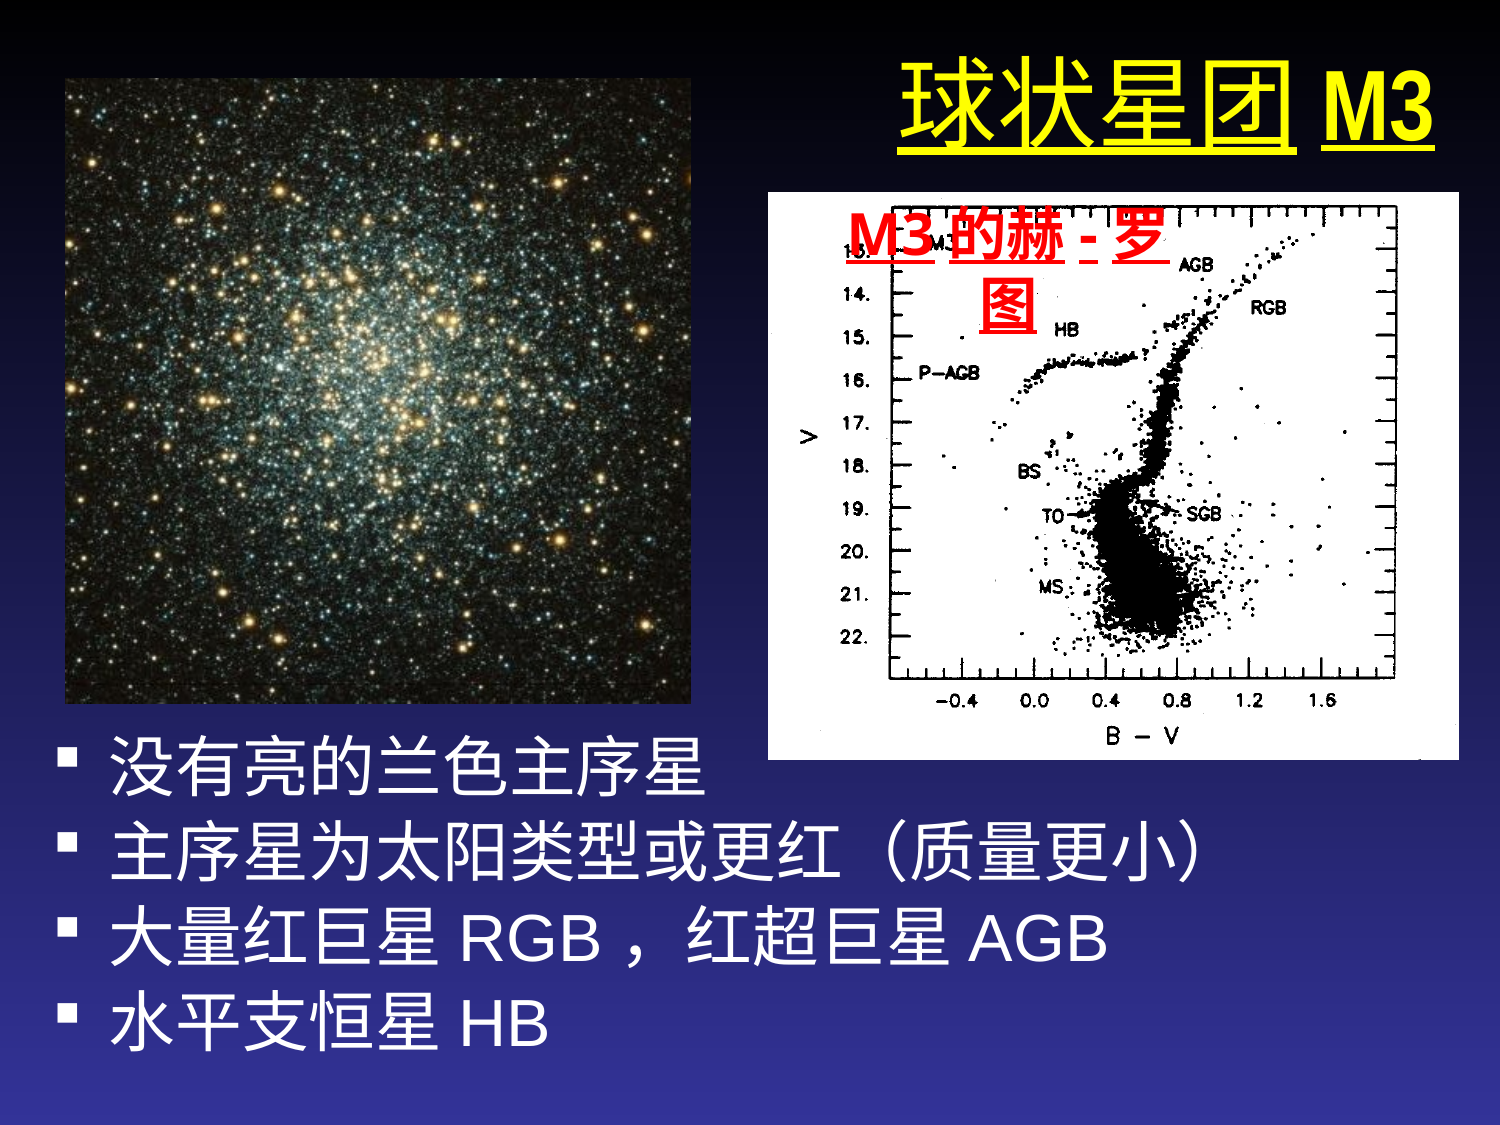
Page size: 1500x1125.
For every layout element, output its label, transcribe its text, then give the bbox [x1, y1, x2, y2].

list 没有亮的兰色主序星 主序星为太阳类型或更红（质量更小） 大量红巨星RGB，红超巨星AGB 水平支恒星HB [37, 726, 1463, 1088]
picture [768, 192, 1460, 760]
picture [65, 77, 691, 704]
title 球状星团M3 [287, 37, 1450, 163]
